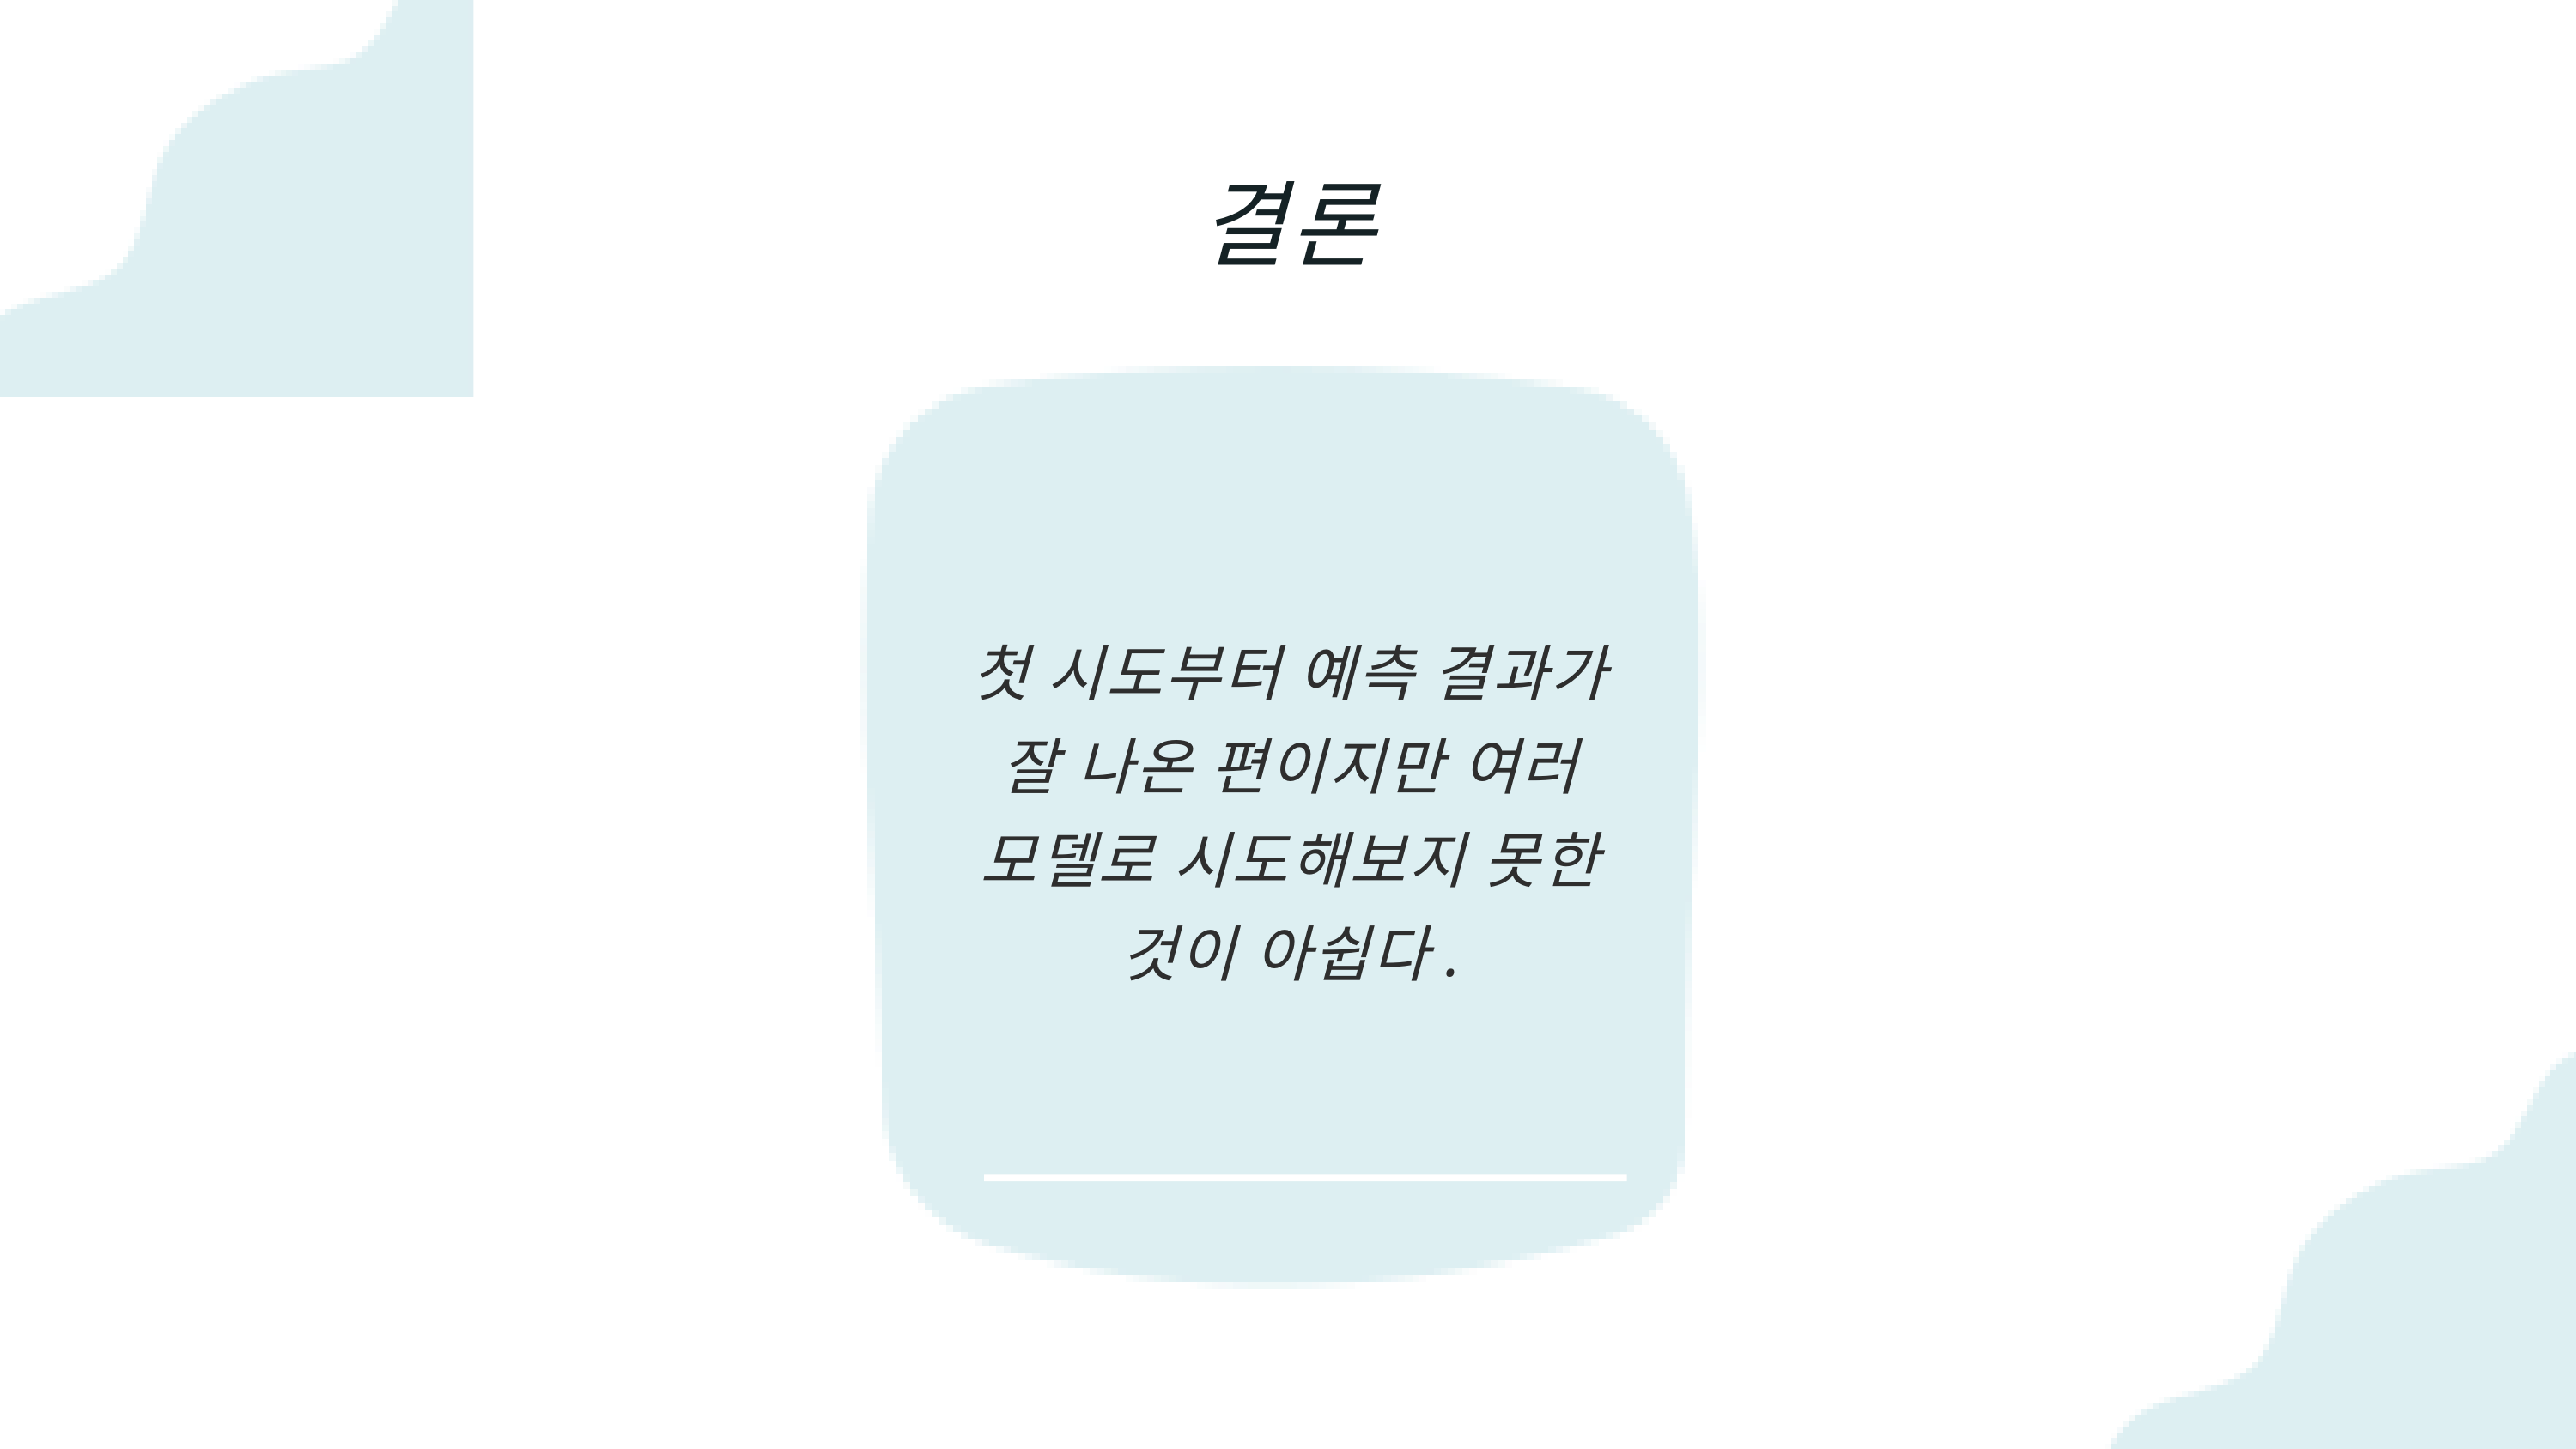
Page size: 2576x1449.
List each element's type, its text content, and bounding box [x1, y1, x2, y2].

text_box 첫 시도부터 예측 결과가 잘 나온 편이지만 여러 모델로 시도해보지 못한 것이 아쉽다. [955, 614, 1627, 989]
text_box [2100, 1046, 2576, 1449]
text_box [0, 0, 474, 397]
text_box 결론 [717, 135, 1859, 278]
text_box [854, 366, 1721, 1304]
